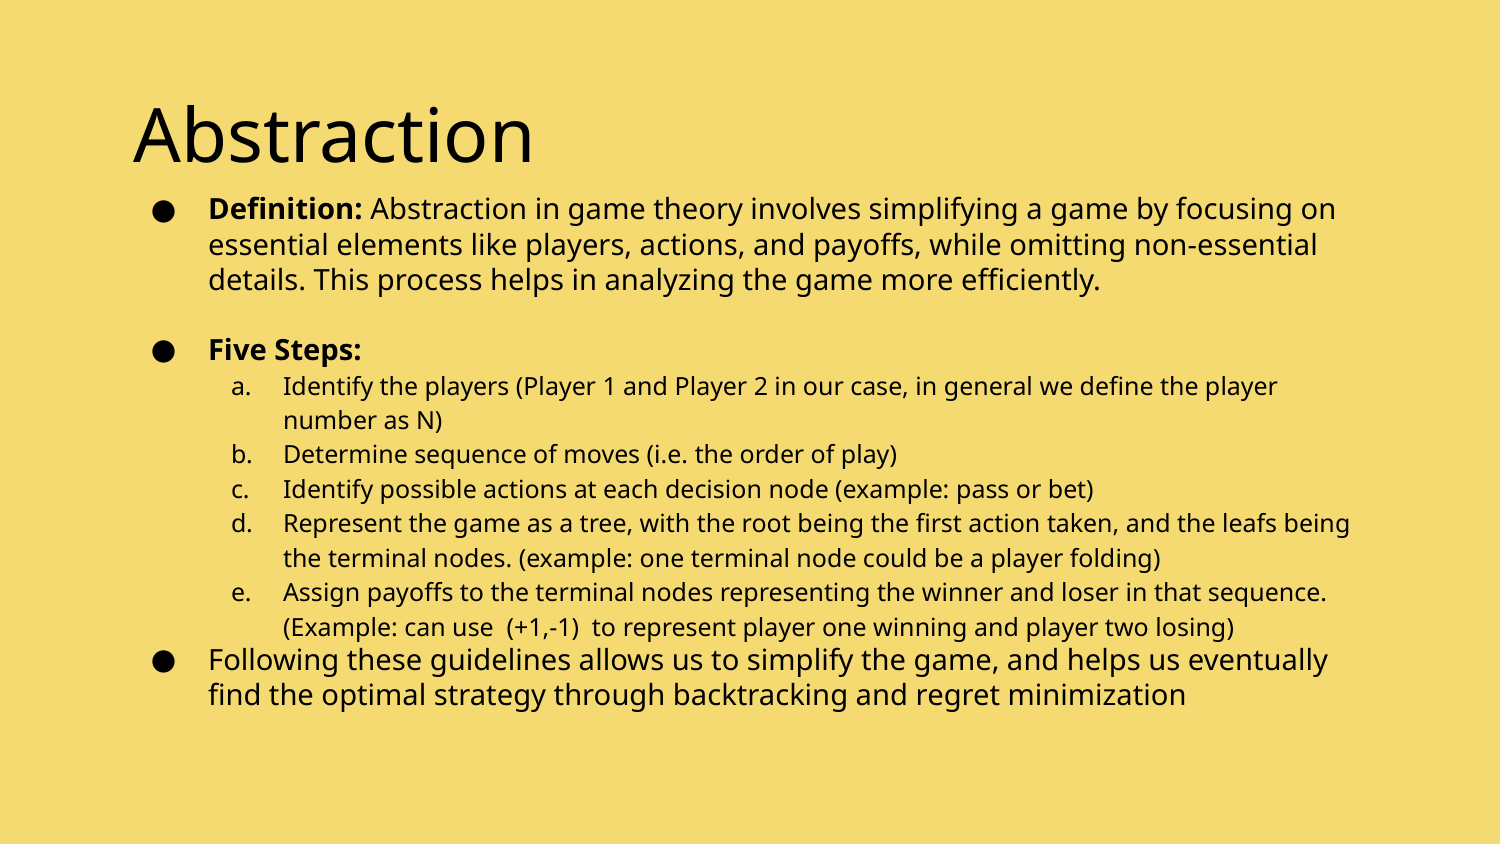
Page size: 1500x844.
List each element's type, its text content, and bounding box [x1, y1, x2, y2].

title Abstraction [118, 72, 1382, 167]
list Definition: Abstraction in game theory involves simplifying a game by focusing on essential elements like players, actions, and payoffs, while omitting non-essential details. This process helps in analyzing the game more efficiently. Five Steps: Identify the players (Player 1 and Player 2 in our case, in general we define the player number as N) Determine sequence of moves (i.e. the order of play) Identify possible actions at each decision node (example: pass or bet) Represent the game as a tree, with the root being the first action taken, and the leafs being the terminal nodes. (example: one terminal node could be a player folding) Assign payoffs to the terminal nodes representing the winner and loser in that sequence. (Example: can use (+1,-1) to represent player one winning and player two losing) Following these guidelines allows us to simplify the game, and helps us eventually find the optimal strategy through backtracking and regret minimization [118, 175, 1382, 750]
